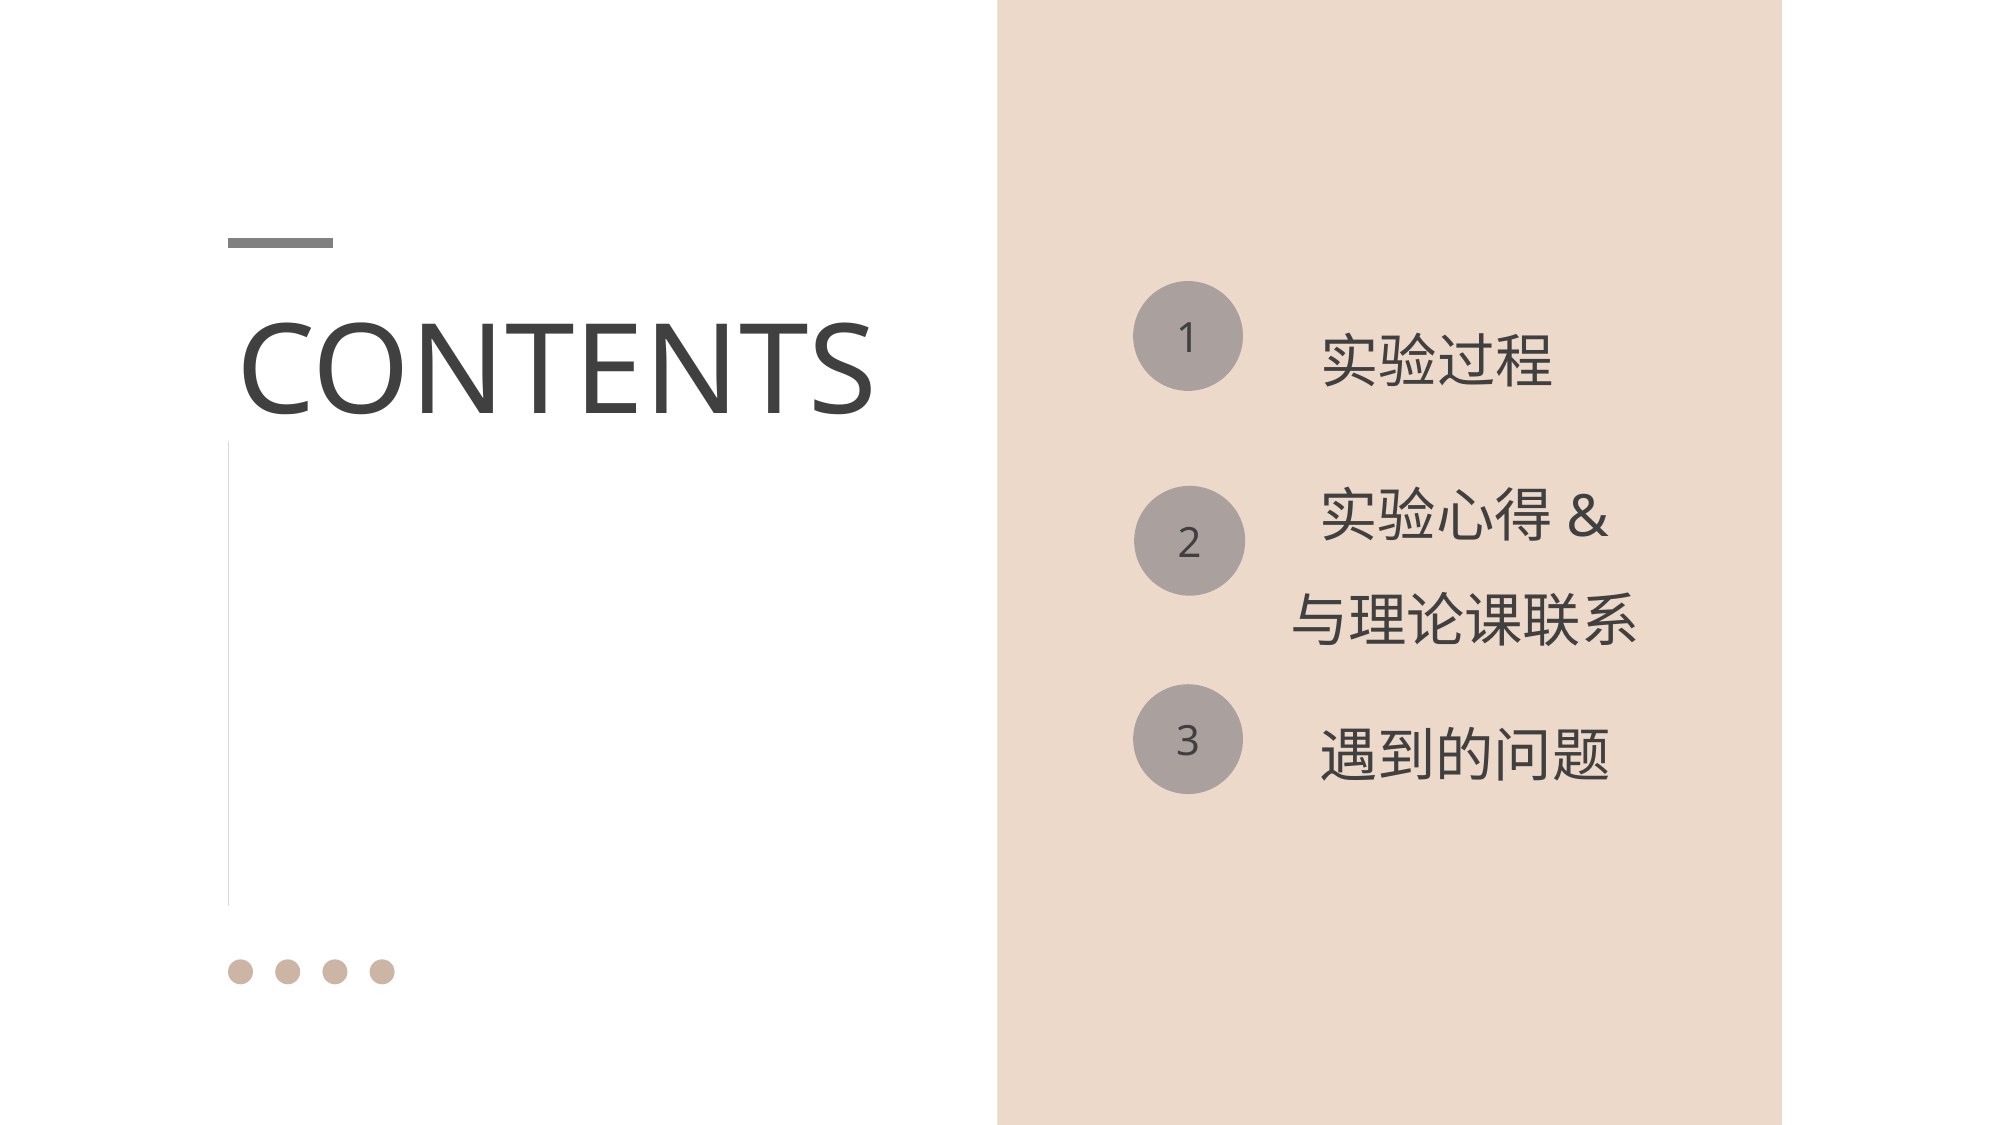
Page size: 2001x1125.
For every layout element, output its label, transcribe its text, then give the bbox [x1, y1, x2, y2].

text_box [1133, 676, 1662, 795]
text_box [227, 959, 395, 985]
text_box [996, 0, 1783, 1125]
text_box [1134, 435, 1703, 651]
text_box CONTENTS [181, 281, 933, 446]
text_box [1133, 281, 1635, 391]
